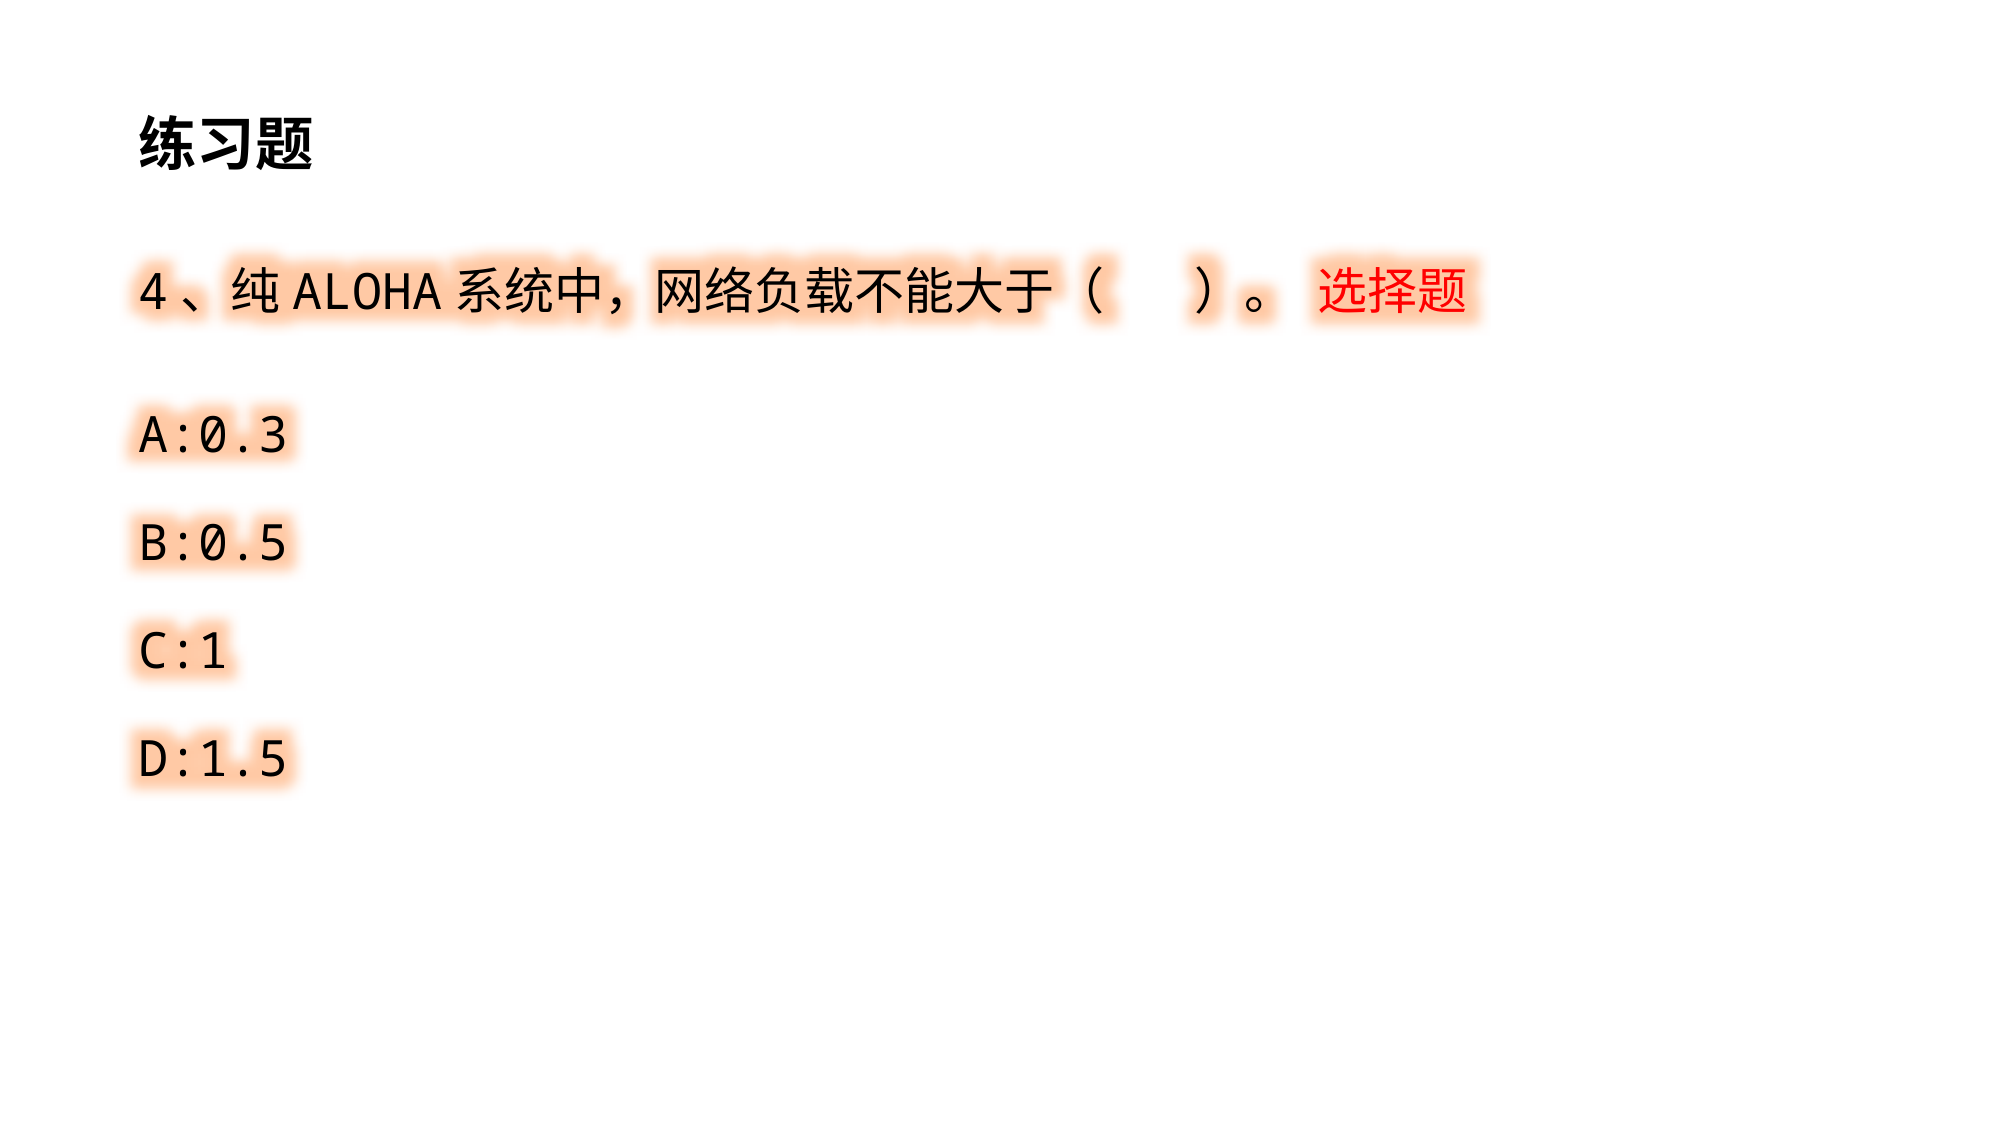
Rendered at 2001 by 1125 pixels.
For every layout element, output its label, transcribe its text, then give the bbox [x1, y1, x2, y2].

text_box 练习题 [120, 97, 1568, 187]
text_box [117, 216, 1843, 1051]
text_box L=800bit R=1Gbit/s v=200000km/s 求D？ D=（(L/R)*v）/2=80m [113, 212, 1847, 1055]
text_box 4、纯ALOHA系统中，网络负载不能大于（ ）。 选择题 A:0.3 B:0.5 C:1 D:1.5 [120, 219, 1839, 1047]
